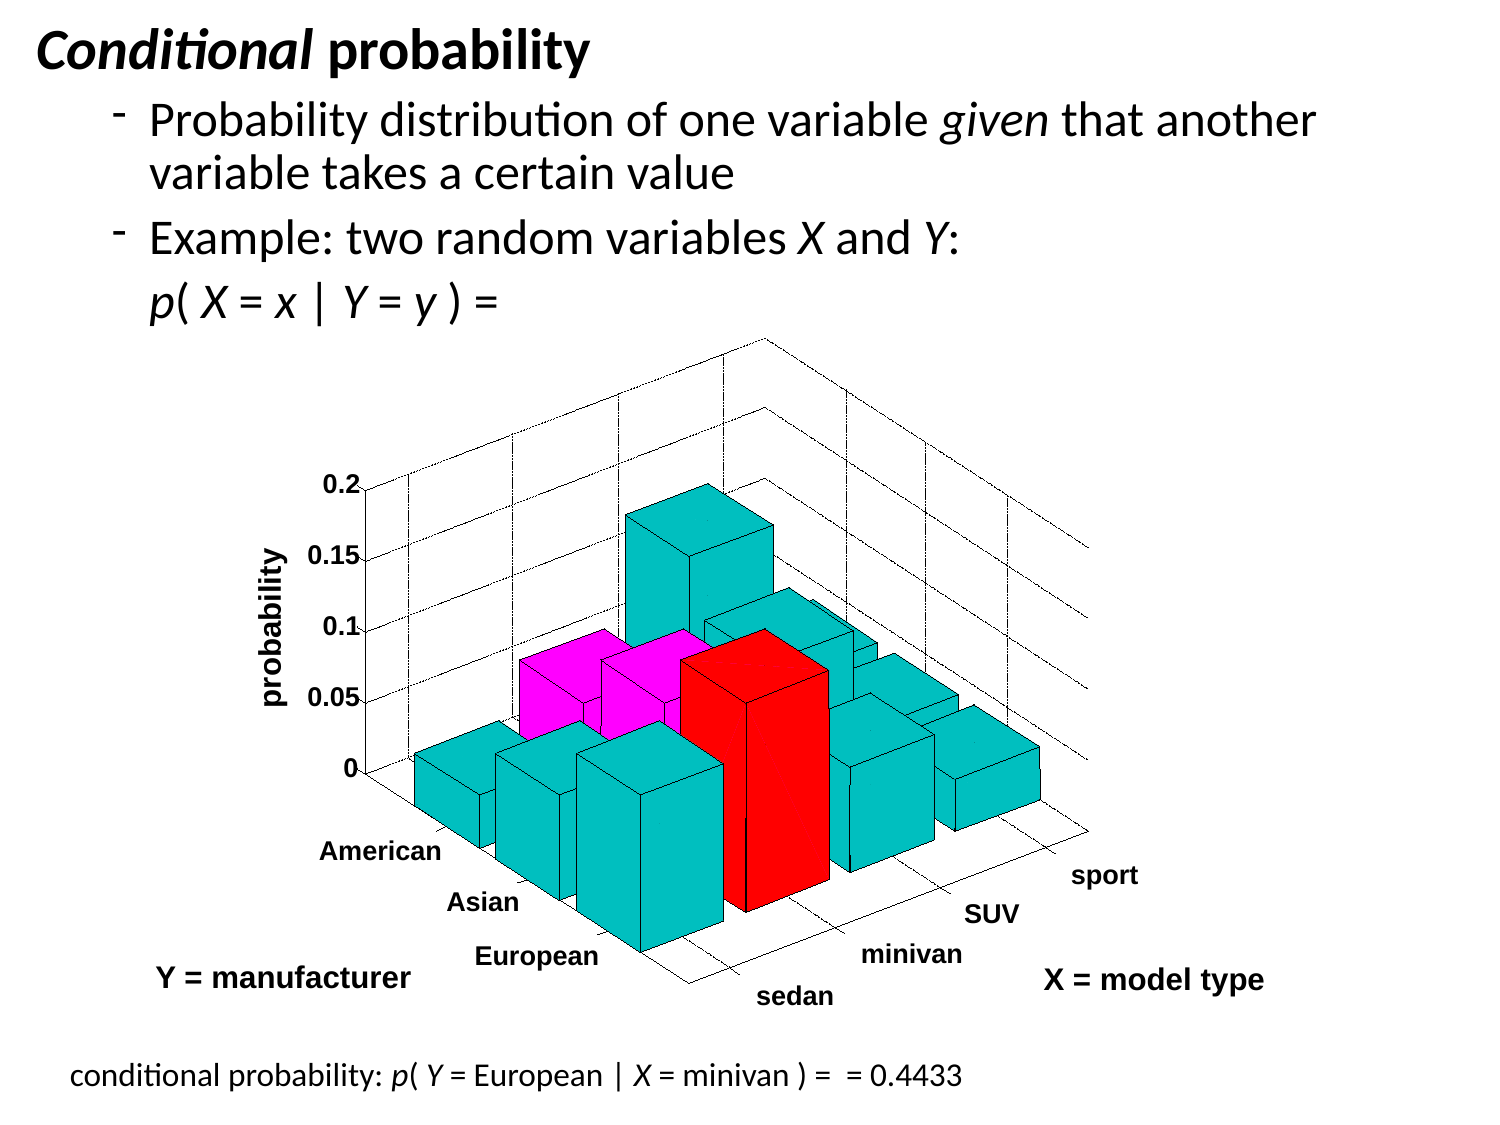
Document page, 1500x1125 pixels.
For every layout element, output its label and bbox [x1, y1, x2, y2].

text_box [83, 232, 1371, 1046]
